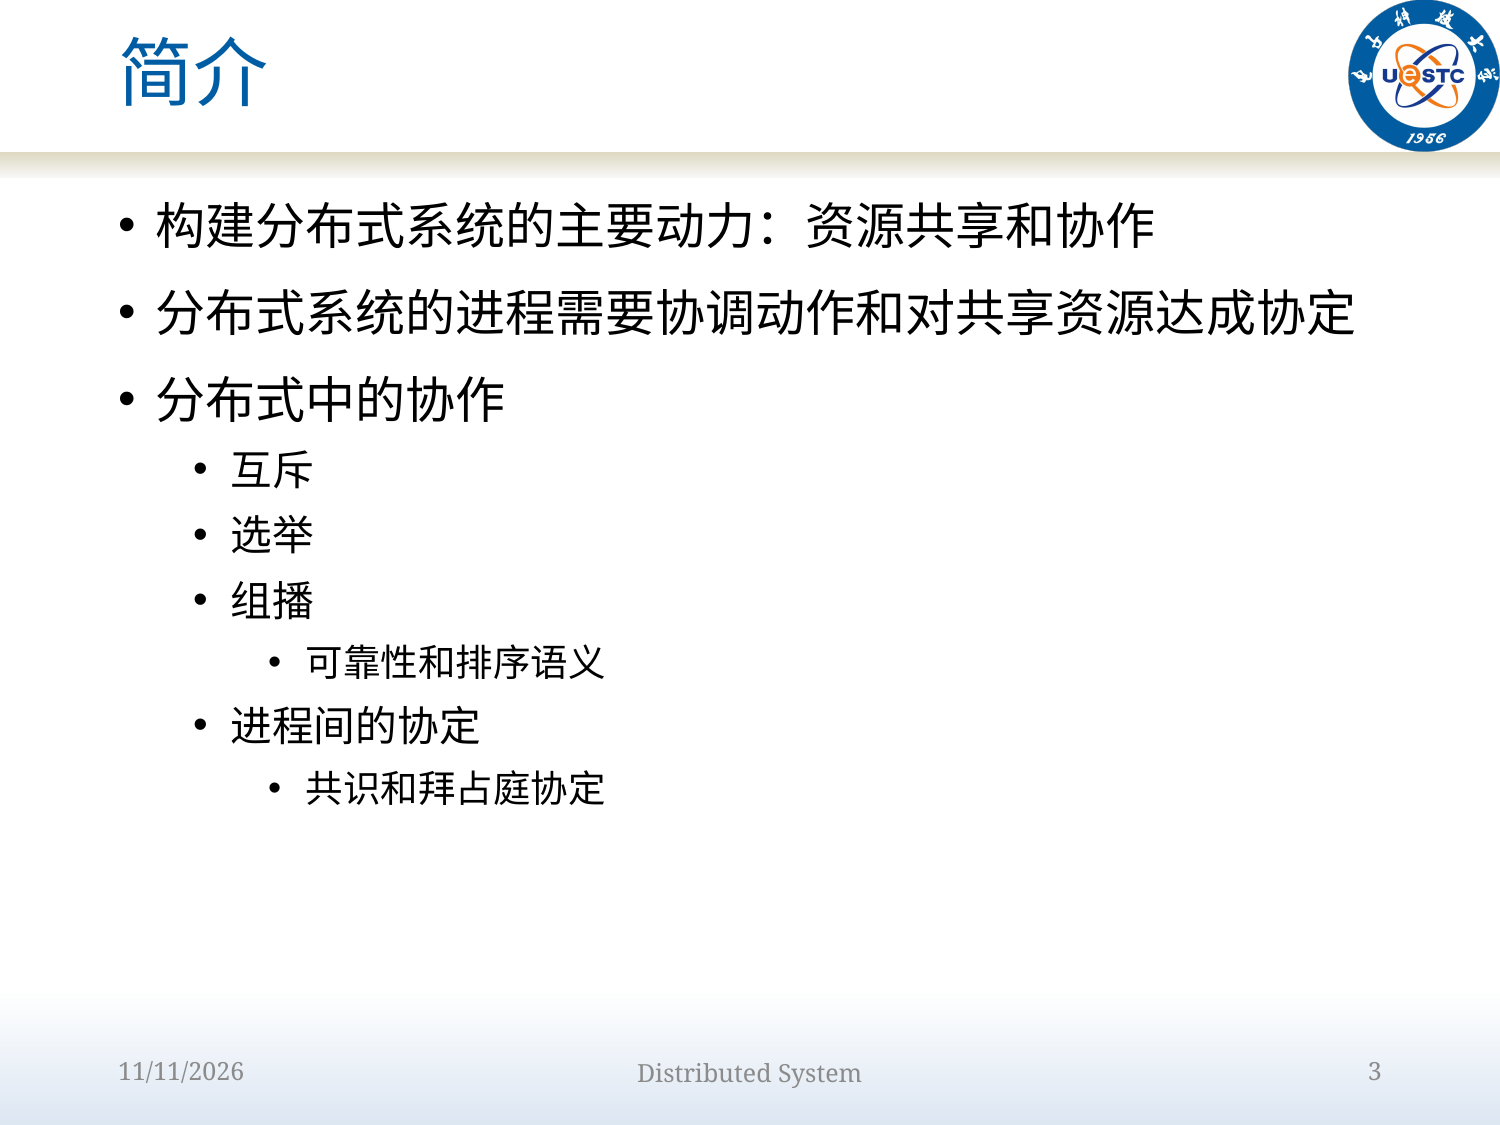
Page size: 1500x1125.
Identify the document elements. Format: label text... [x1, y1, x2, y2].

slide_number 3 [1085, 1042, 1397, 1103]
picture [1348, 0, 1500, 152]
title 简介 [103, 0, 1348, 153]
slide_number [103, 1042, 414, 1103]
footer Distributed System [414, 1042, 1085, 1103]
list 构建分布式系统的主要动力：资源共享和协作 分布式系统的进程需要协调动作和对共享资源达成协定 分布式中的协作 互斥 选举 组播 可靠性和排序语义 进程间的协定 共识和拜占庭协定 [103, 181, 1397, 1014]
